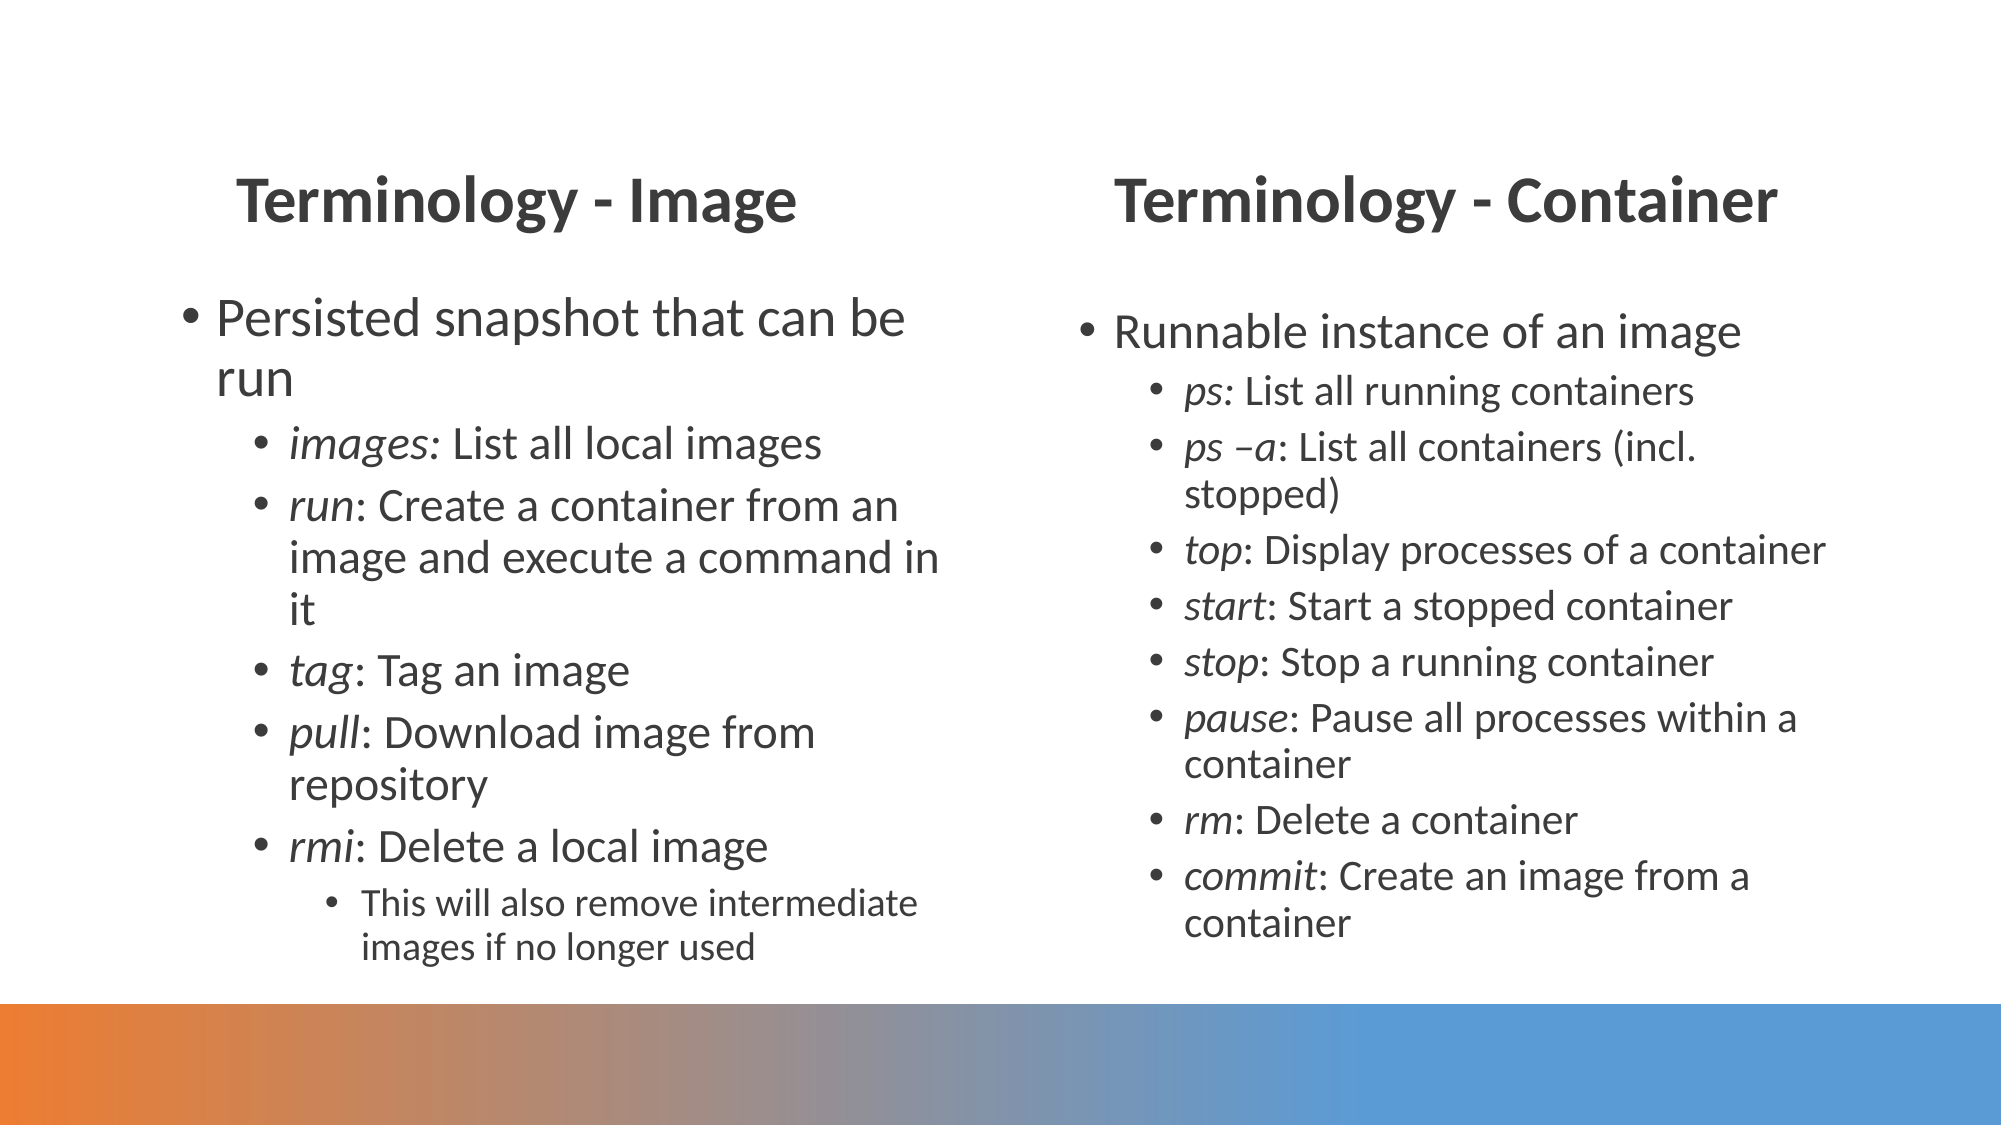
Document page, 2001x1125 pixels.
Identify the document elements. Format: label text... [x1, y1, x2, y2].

list Persisted snapshot that can be run images: List all local images run: Create a container from an image and execute a command in it tag: Tag an image pull: Download image from repository rmi: Delete a local image This will also remove intermediate images if no longer used [165, 280, 986, 979]
text_box Runnable instance of an image ps: List all running containers ps –a: List all containers (incl. stopped) top: Display processes of a container start: Start a stopped container stop: Stop a running container pause: Pause all processes within a container rm: Delete a container commit: Create an image from a container [1063, 296, 1854, 963]
list Terminology - Image [221, 157, 897, 257]
text_box Terminology - Container [1099, 157, 1871, 257]
